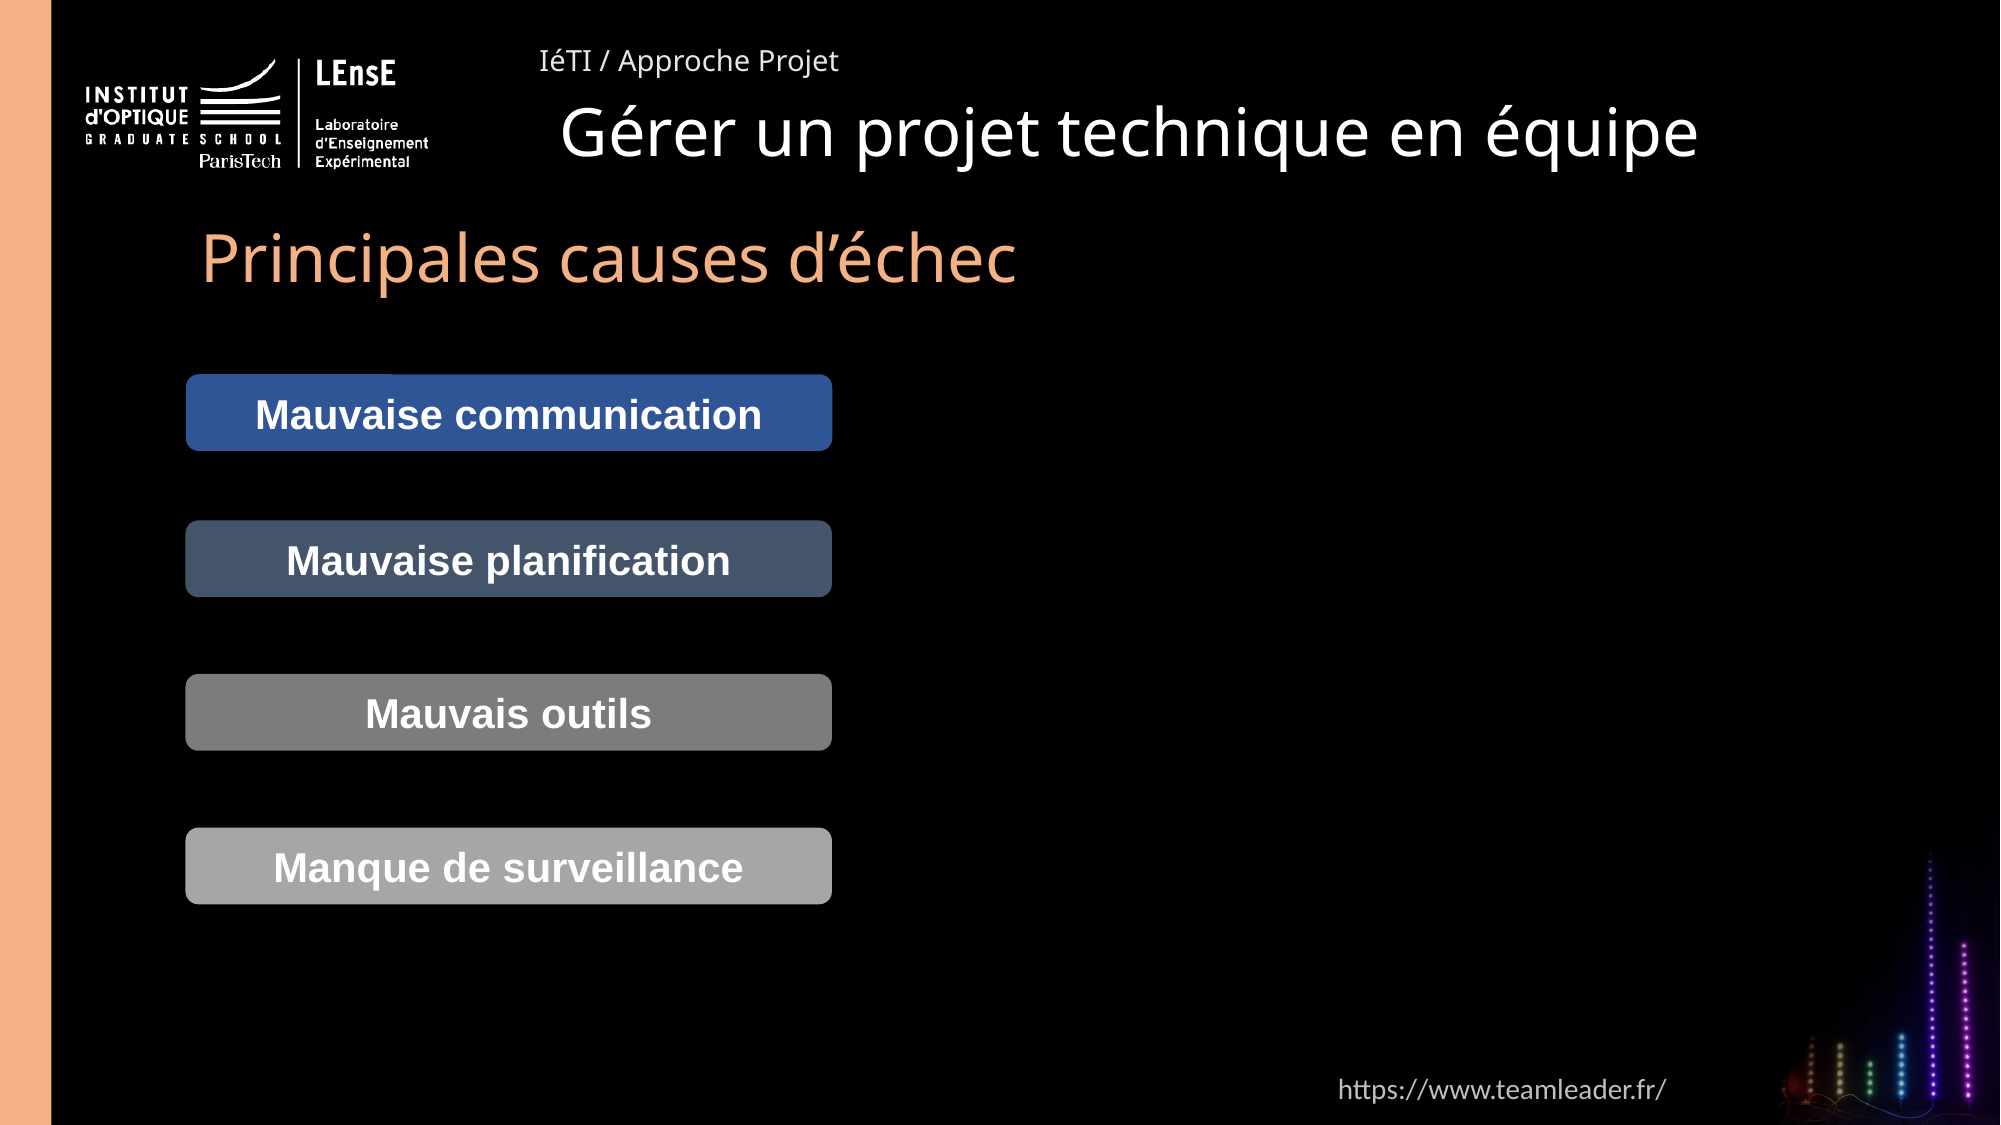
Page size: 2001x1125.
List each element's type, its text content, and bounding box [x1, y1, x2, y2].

text_box Manque de surveillance [185, 827, 832, 905]
text_box IéTI / Approche Projet [524, 34, 855, 85]
text_box Mauvaise communication [185, 374, 833, 452]
text_box Principales causes d’échec [185, 208, 1569, 304]
text_box https://www.teamleader.fr/ [1323, 1062, 1756, 1113]
picture [51, 23, 463, 192]
text_box Mauvais outils [185, 673, 832, 751]
text_box Gérer un projet technique en équipe [544, 82, 1717, 178]
text_box Mauvaise planification [185, 520, 832, 598]
text_box [0, 0, 52, 1125]
picture [1756, 781, 2000, 1125]
